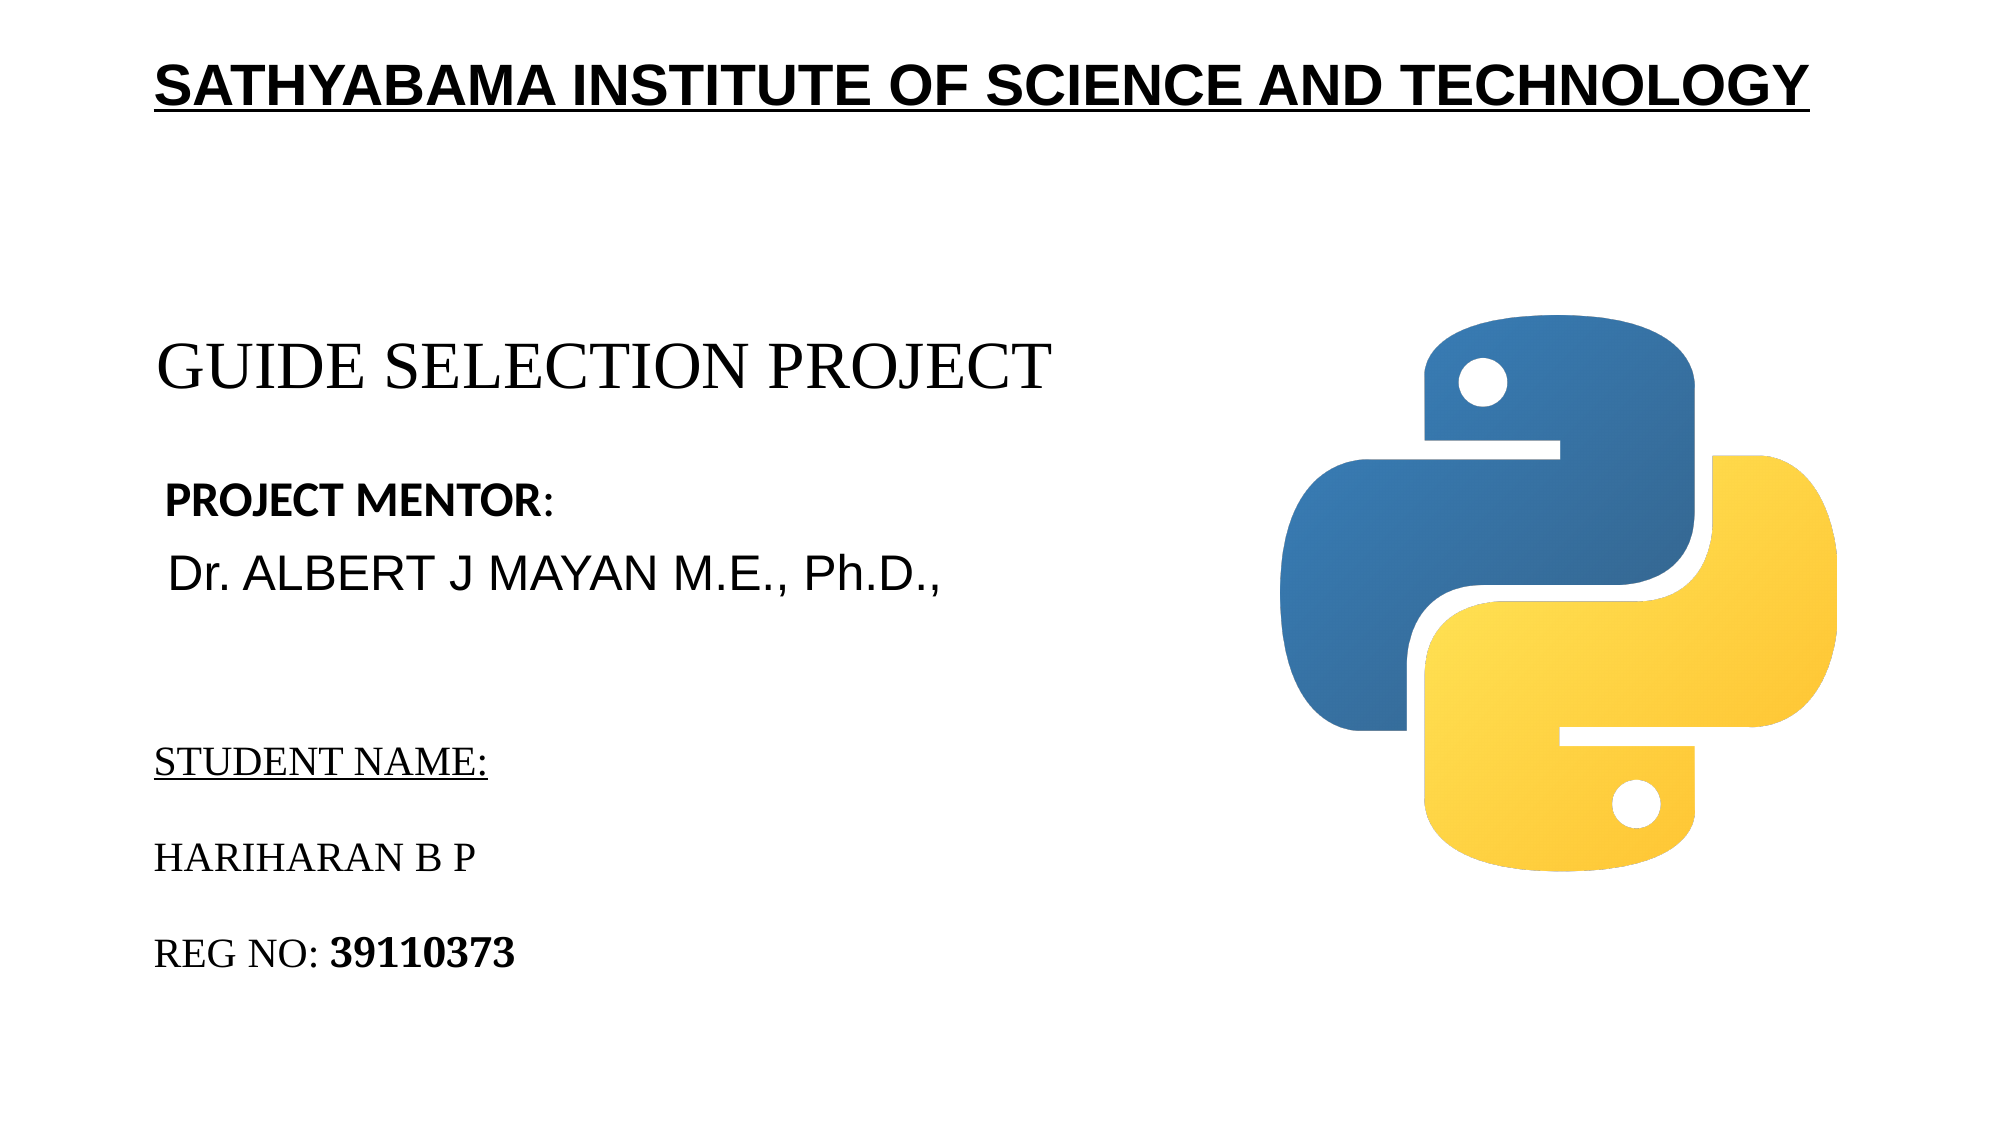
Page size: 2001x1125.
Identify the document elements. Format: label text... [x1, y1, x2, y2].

title GUIDE SELECTION PROJECT [138, 315, 1072, 411]
text_box SATHYABAMA INSTITUTE OF SCIENCE AND TECHNOLOGY [30, 30, 1935, 126]
subtitle PROJECT MENTOR: Dr. ALBERT J MAYAN M.E., Ph.D., [138, 465, 966, 634]
picture [1280, 315, 1837, 872]
text_box STUDENT NAME: HARIHARAN B P REG NO: 39110373 [138, 700, 966, 1004]
